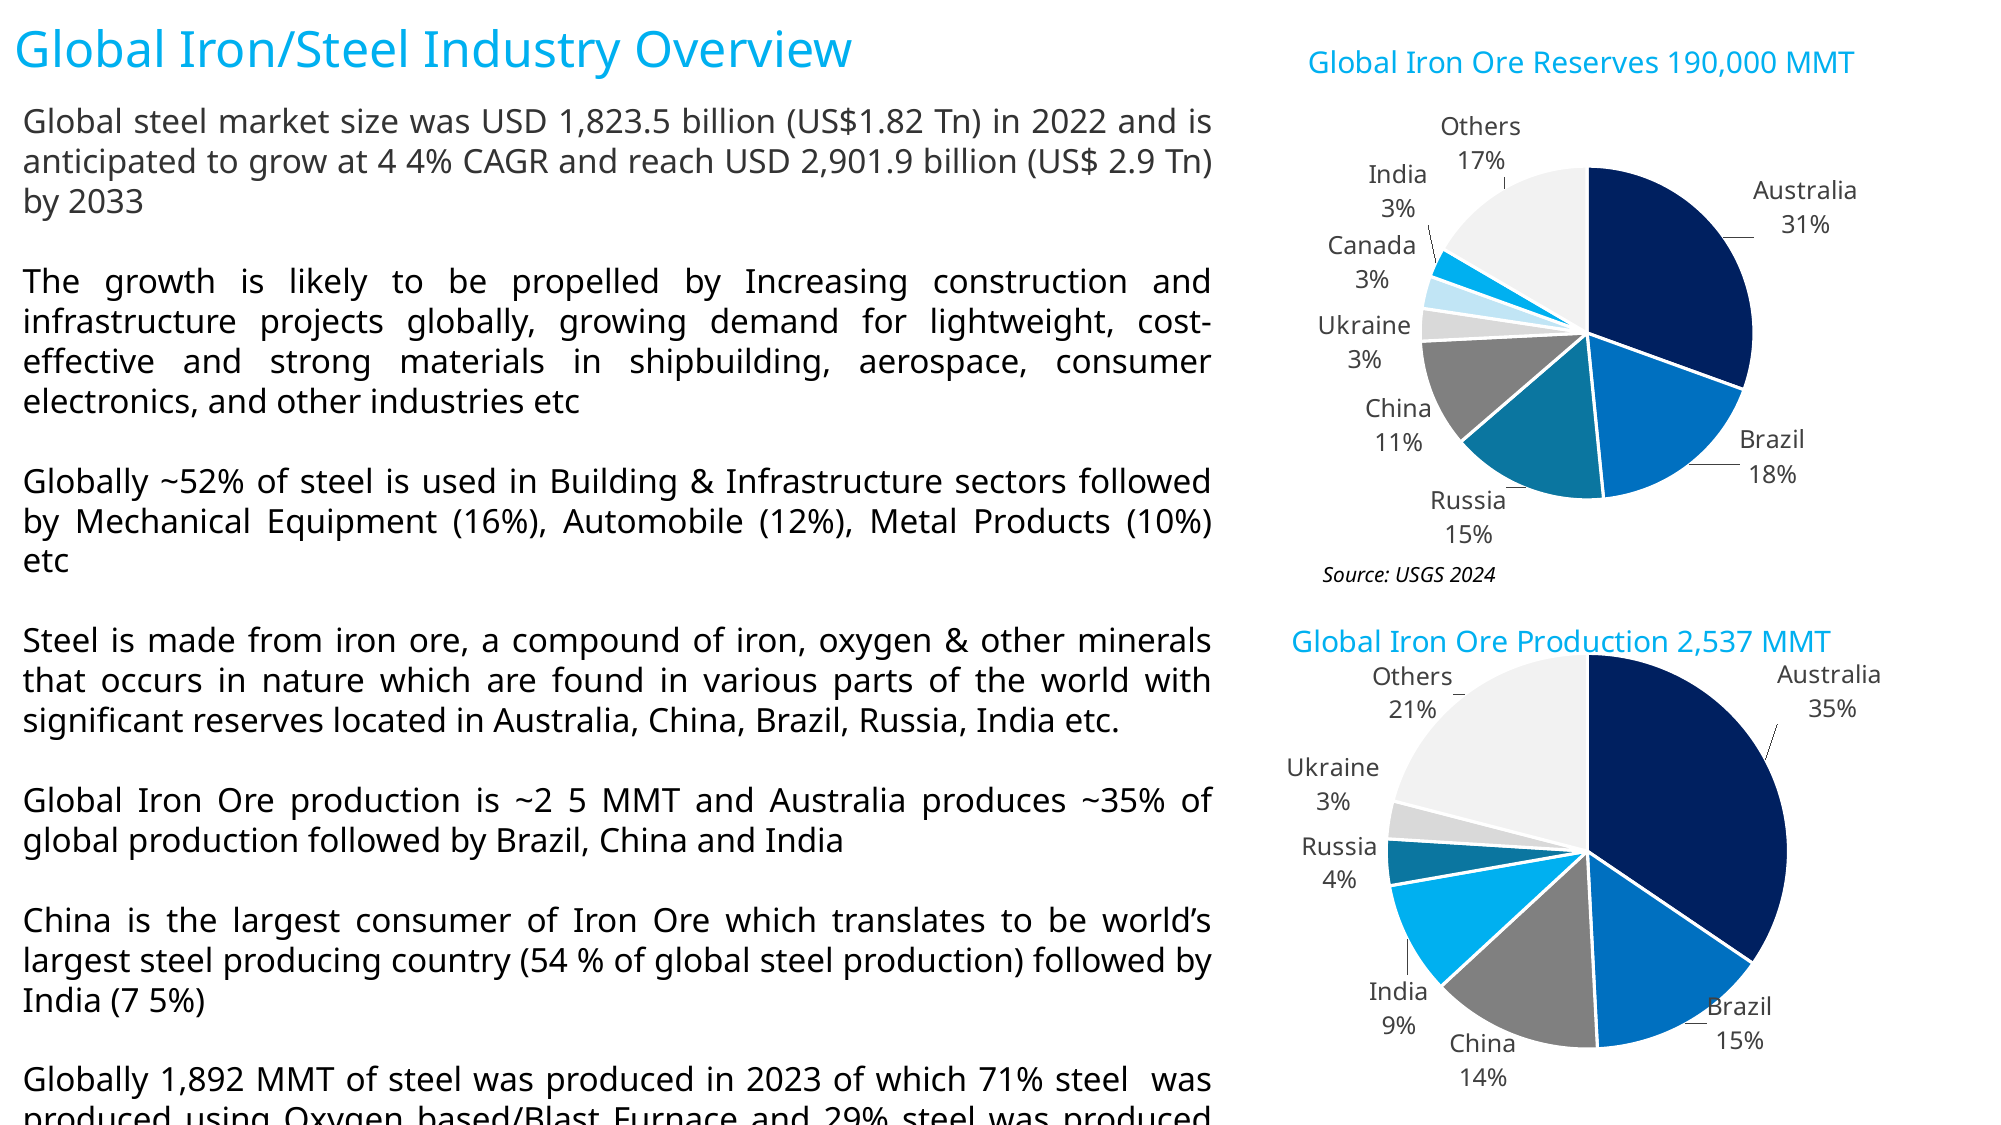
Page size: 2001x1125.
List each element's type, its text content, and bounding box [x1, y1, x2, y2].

text_box Global Iron/Steel Industry Overview [0, 0, 2000, 97]
chart [1151, 594, 1972, 1111]
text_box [1172, 13, 1993, 596]
text_box Global steel market size was USD 1,823.5 billion (US$1.82 Tn) in 2022 and is anticipated to grow at 4 4% CAGR and reach USD 2,901.9 billion (US$ 2.9 Tn) by 2033 The growth is likely to be propelled by Increasing construction and infrastructure projects globally, growing demand for lightweight, cost-effective and strong materials in shipbuilding, aerospace, consumer electronics, and other industries etc Globally ~52% of steel is used in Building & Infrastructure sectors followed by Mechanical Equipment (16%), Automobile (12%), Metal Products (10%) etc Steel is made from iron ore, a compound of iron, oxygen & other minerals that occurs in nature which are found in various parts of the world with significant reserves located in Australia, China, Brazil, Russia, India etc. Global Iron Ore production is ~2 5 MMT and Australia produces ~35% of global production followed by Brazil, China and India China is the largest consumer of Iron Ore which translates to be world’s largest steel producing country (54 % of global steel production) followed by India (7 5%) Globally 1,892 MMT of steel was produced in 2023 of which 71% steel was produced using Oxygen based/Blast Furnace and 29% steel was produced by Electric Arc Furnace [8, 97, 1229, 1125]
